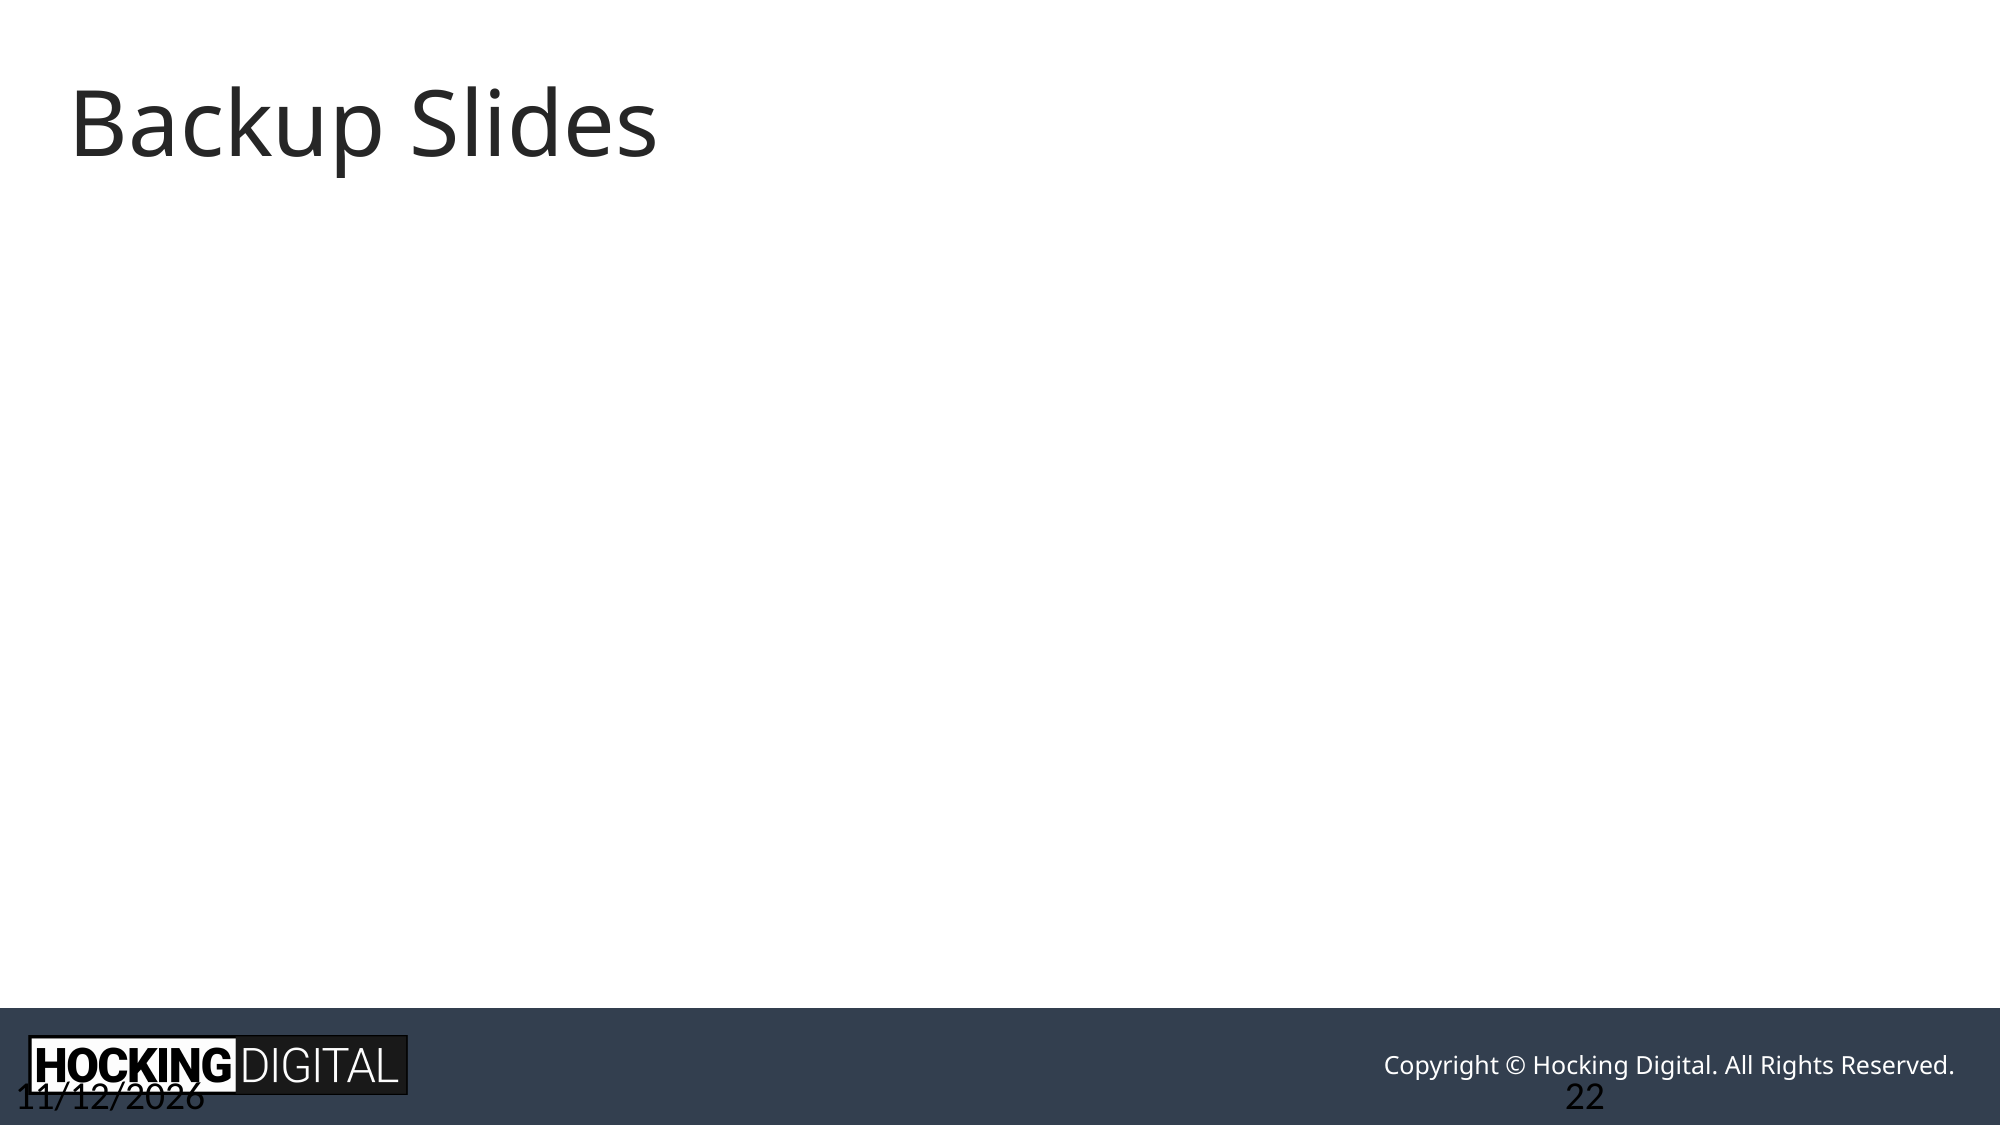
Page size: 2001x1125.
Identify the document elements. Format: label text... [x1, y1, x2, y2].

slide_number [0, 1062, 450, 1113]
title Backup Slides [53, 59, 1942, 194]
slide_number 22 [1550, 1062, 2000, 1113]
picture [28, 1035, 408, 1062]
